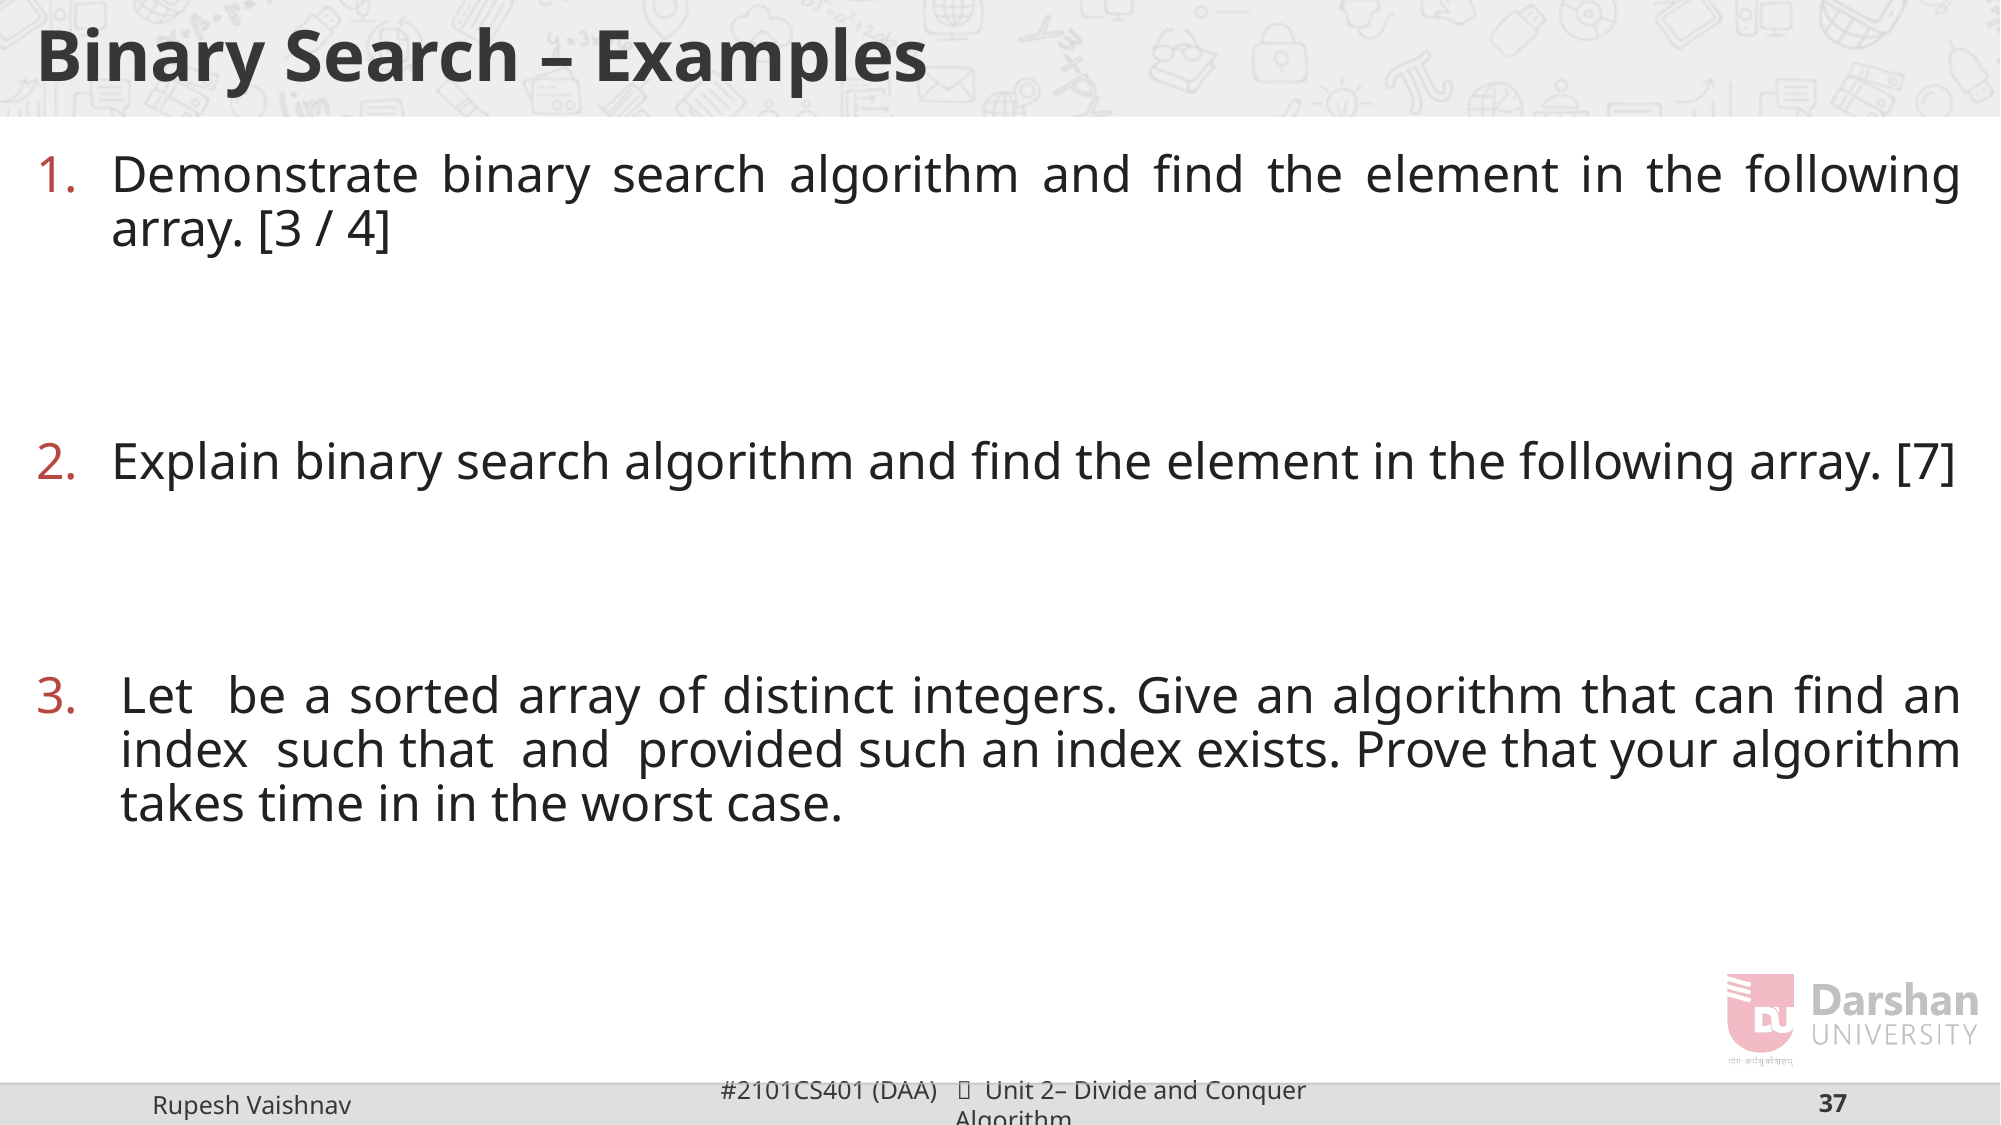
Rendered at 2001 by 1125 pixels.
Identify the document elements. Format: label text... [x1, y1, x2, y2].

title Binary Search – Examples [0, 0, 2000, 117]
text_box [1724, 972, 1981, 1068]
